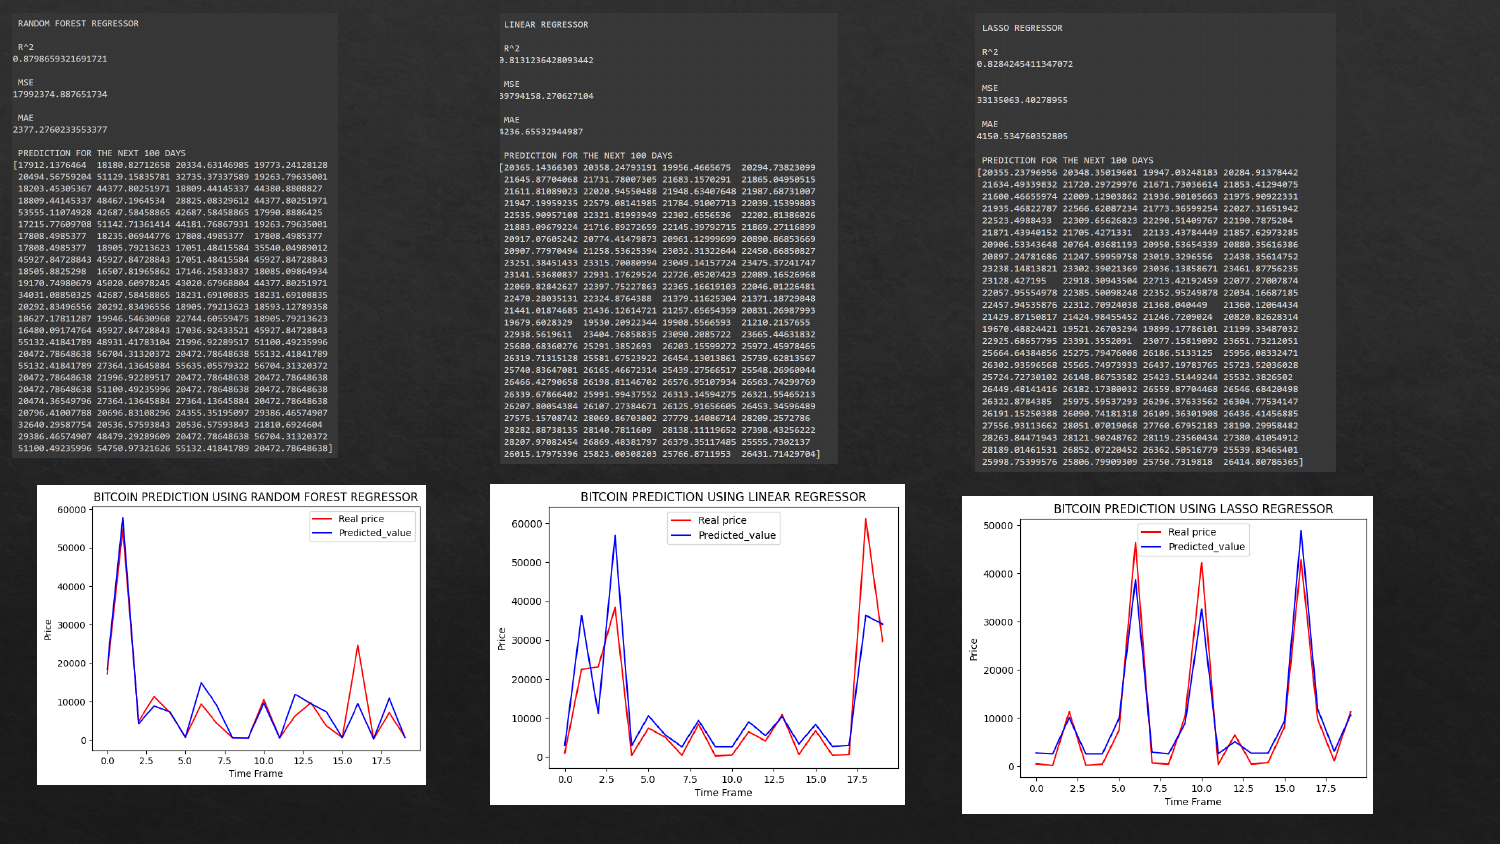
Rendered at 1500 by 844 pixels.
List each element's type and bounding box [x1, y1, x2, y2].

picture [490, 484, 905, 805]
picture [974, 12, 1336, 472]
picture [962, 496, 1373, 814]
picture [499, 13, 838, 464]
picture [37, 484, 426, 785]
picture [12, 12, 338, 458]
